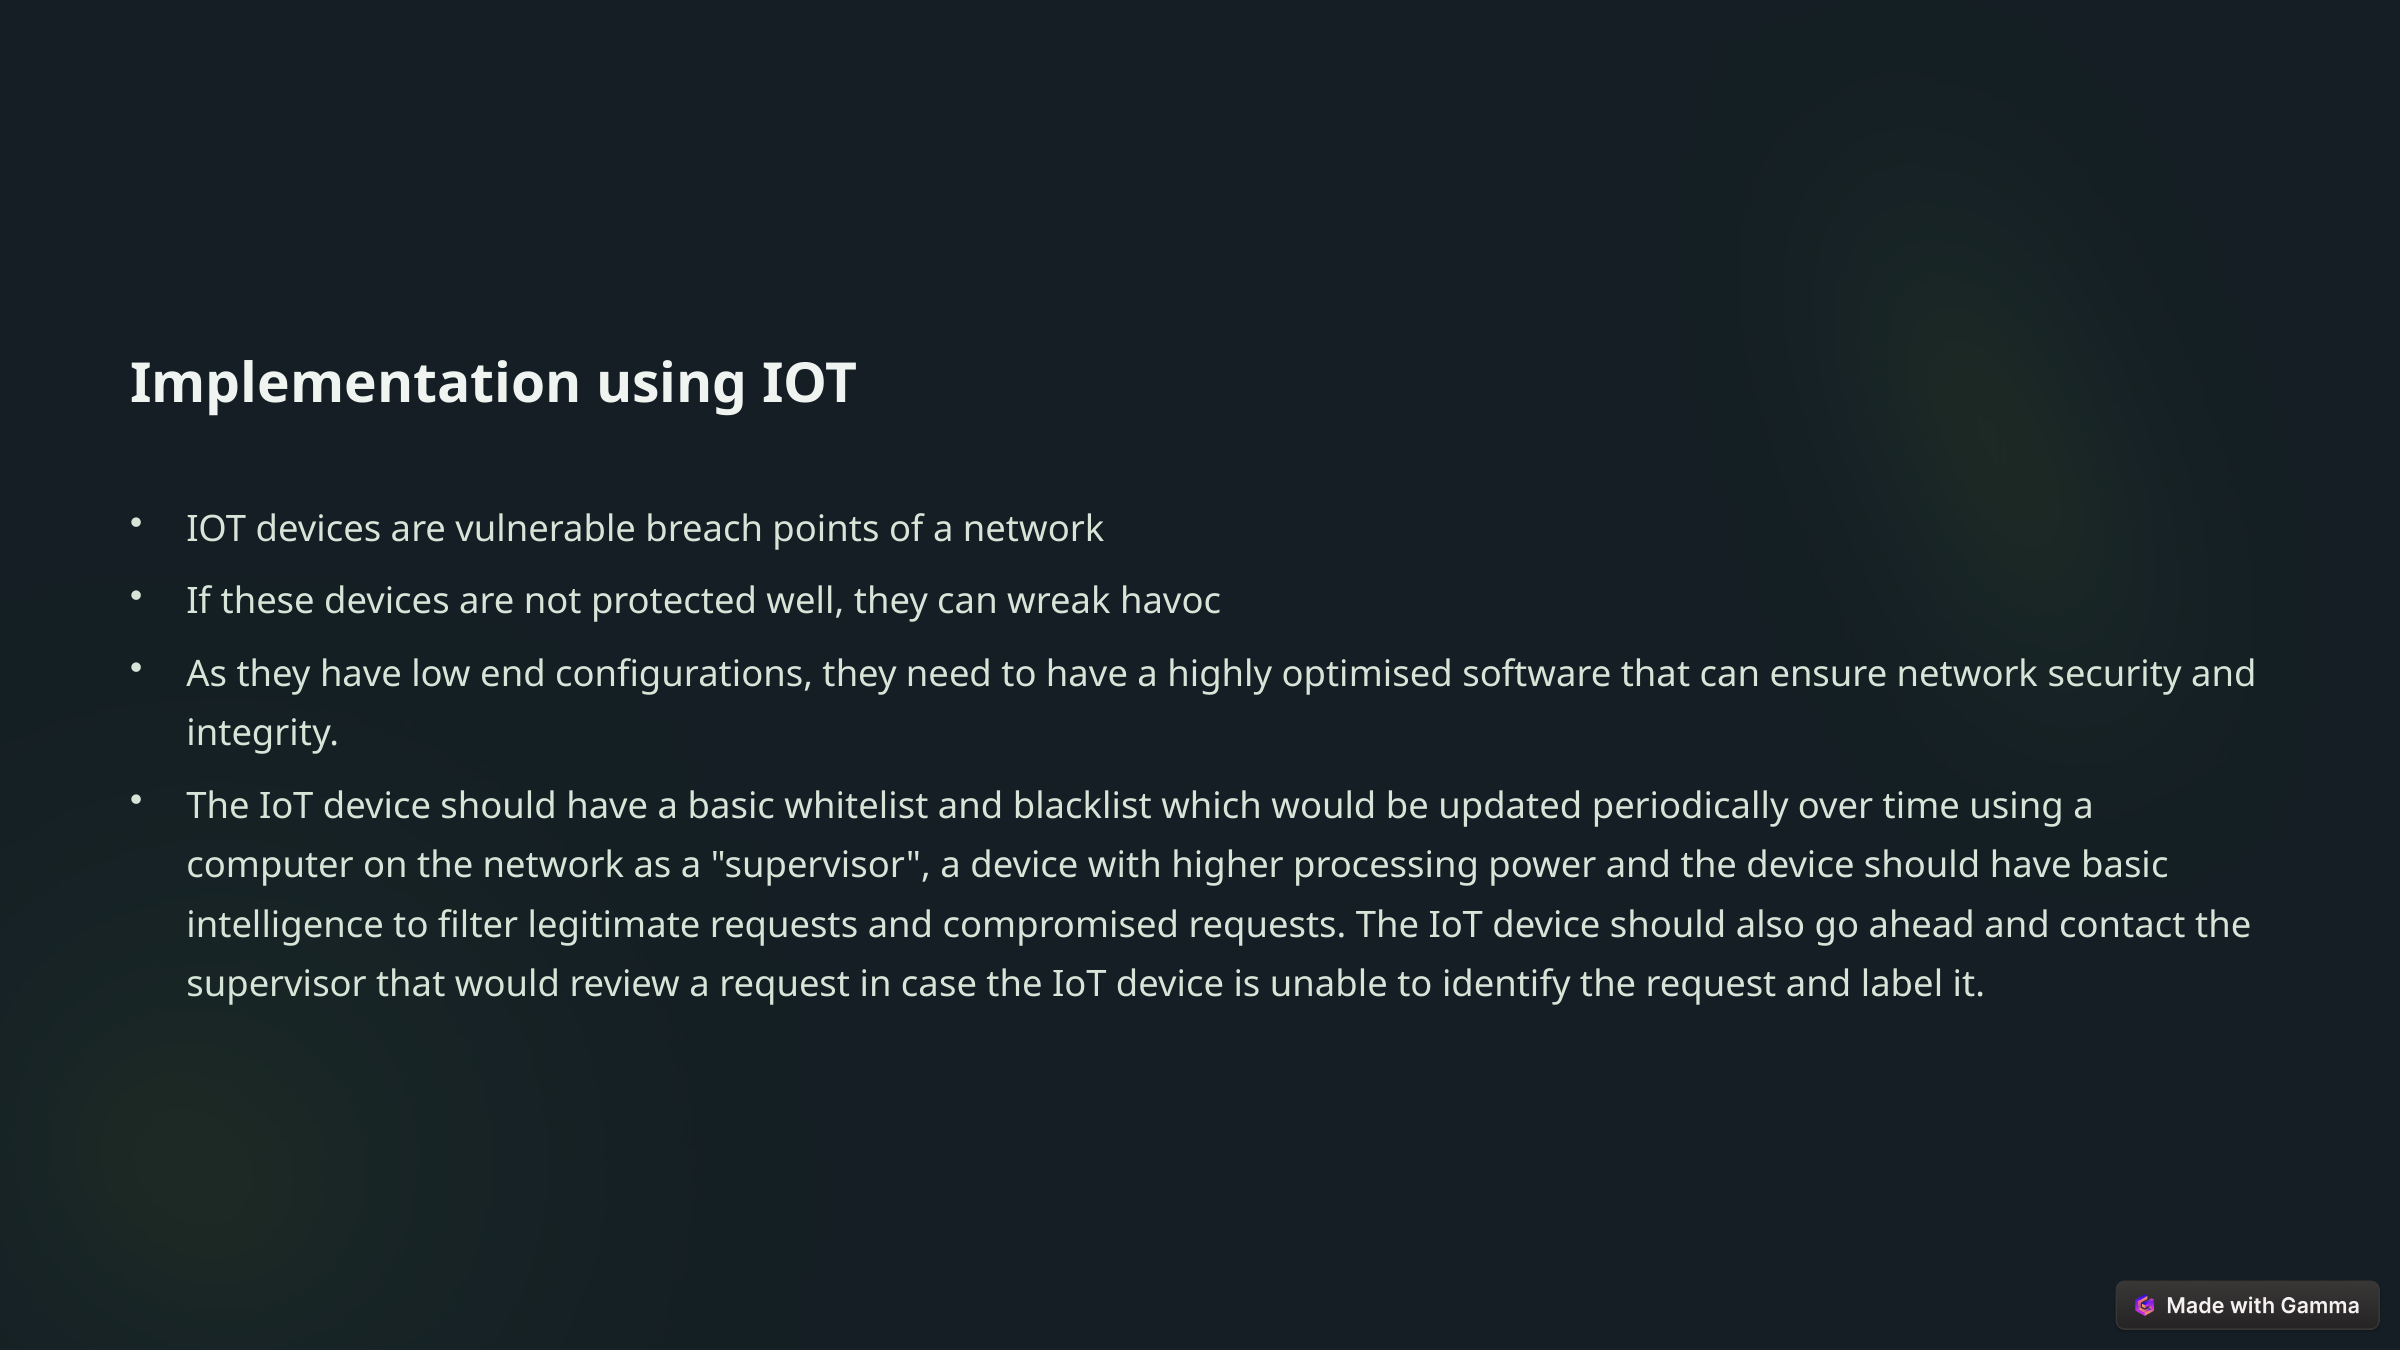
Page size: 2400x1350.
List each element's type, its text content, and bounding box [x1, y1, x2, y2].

picture [2106, 1271, 2389, 1339]
text_box Implementation using IOT [130, 345, 1272, 415]
text_box As they have low end configurations, they need to have a highly optimised software that can ensure network security and integrity. [130, 634, 2270, 754]
text_box The IoT device should have a basic whitelist and blacklist which would be updated periodically over time using a computer on the network as a "supervisor", a device with higher processing power and the device should have basic intelligence to filter legitimate requests and compromised requests. The IoT device should also go ahead and contact the supervisor that would review a request in case the IoT device is unable to identify the request and label it. [130, 766, 2270, 1005]
text_box IOT devices are vulnerable breach points of a network [130, 489, 2270, 549]
text_box If these devices are not protected well, they can wreak havoc [130, 561, 2270, 622]
